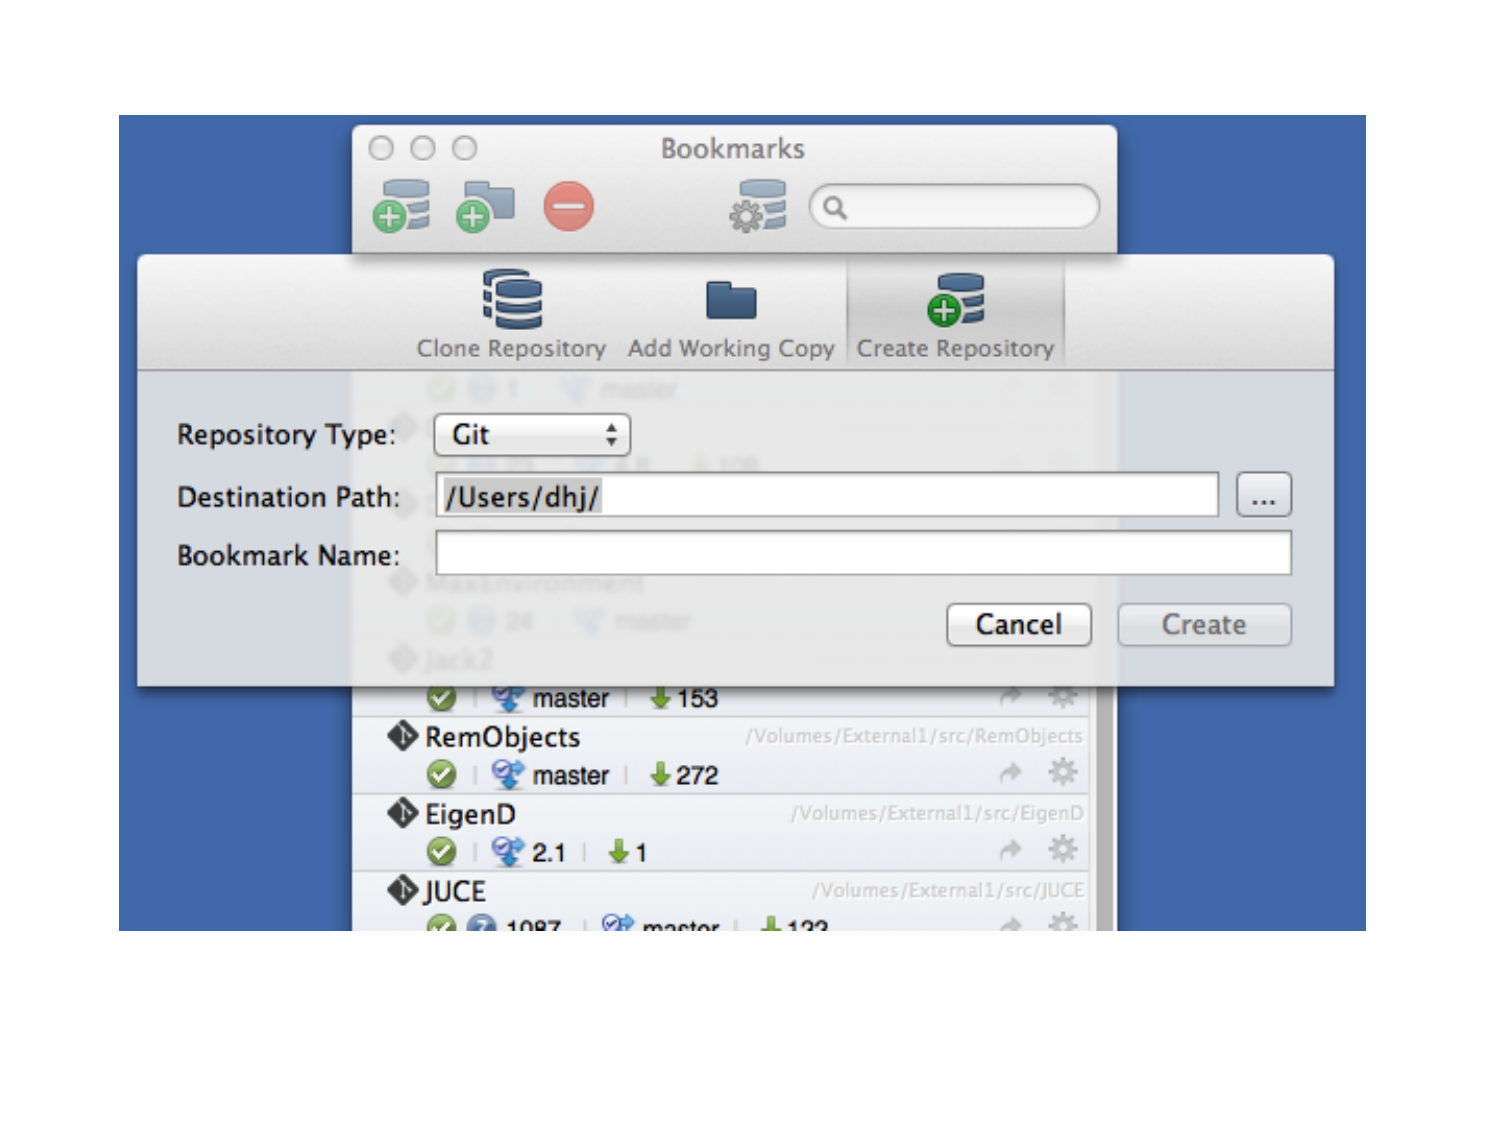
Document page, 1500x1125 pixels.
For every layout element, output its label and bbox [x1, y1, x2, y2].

picture [119, 115, 1366, 931]
